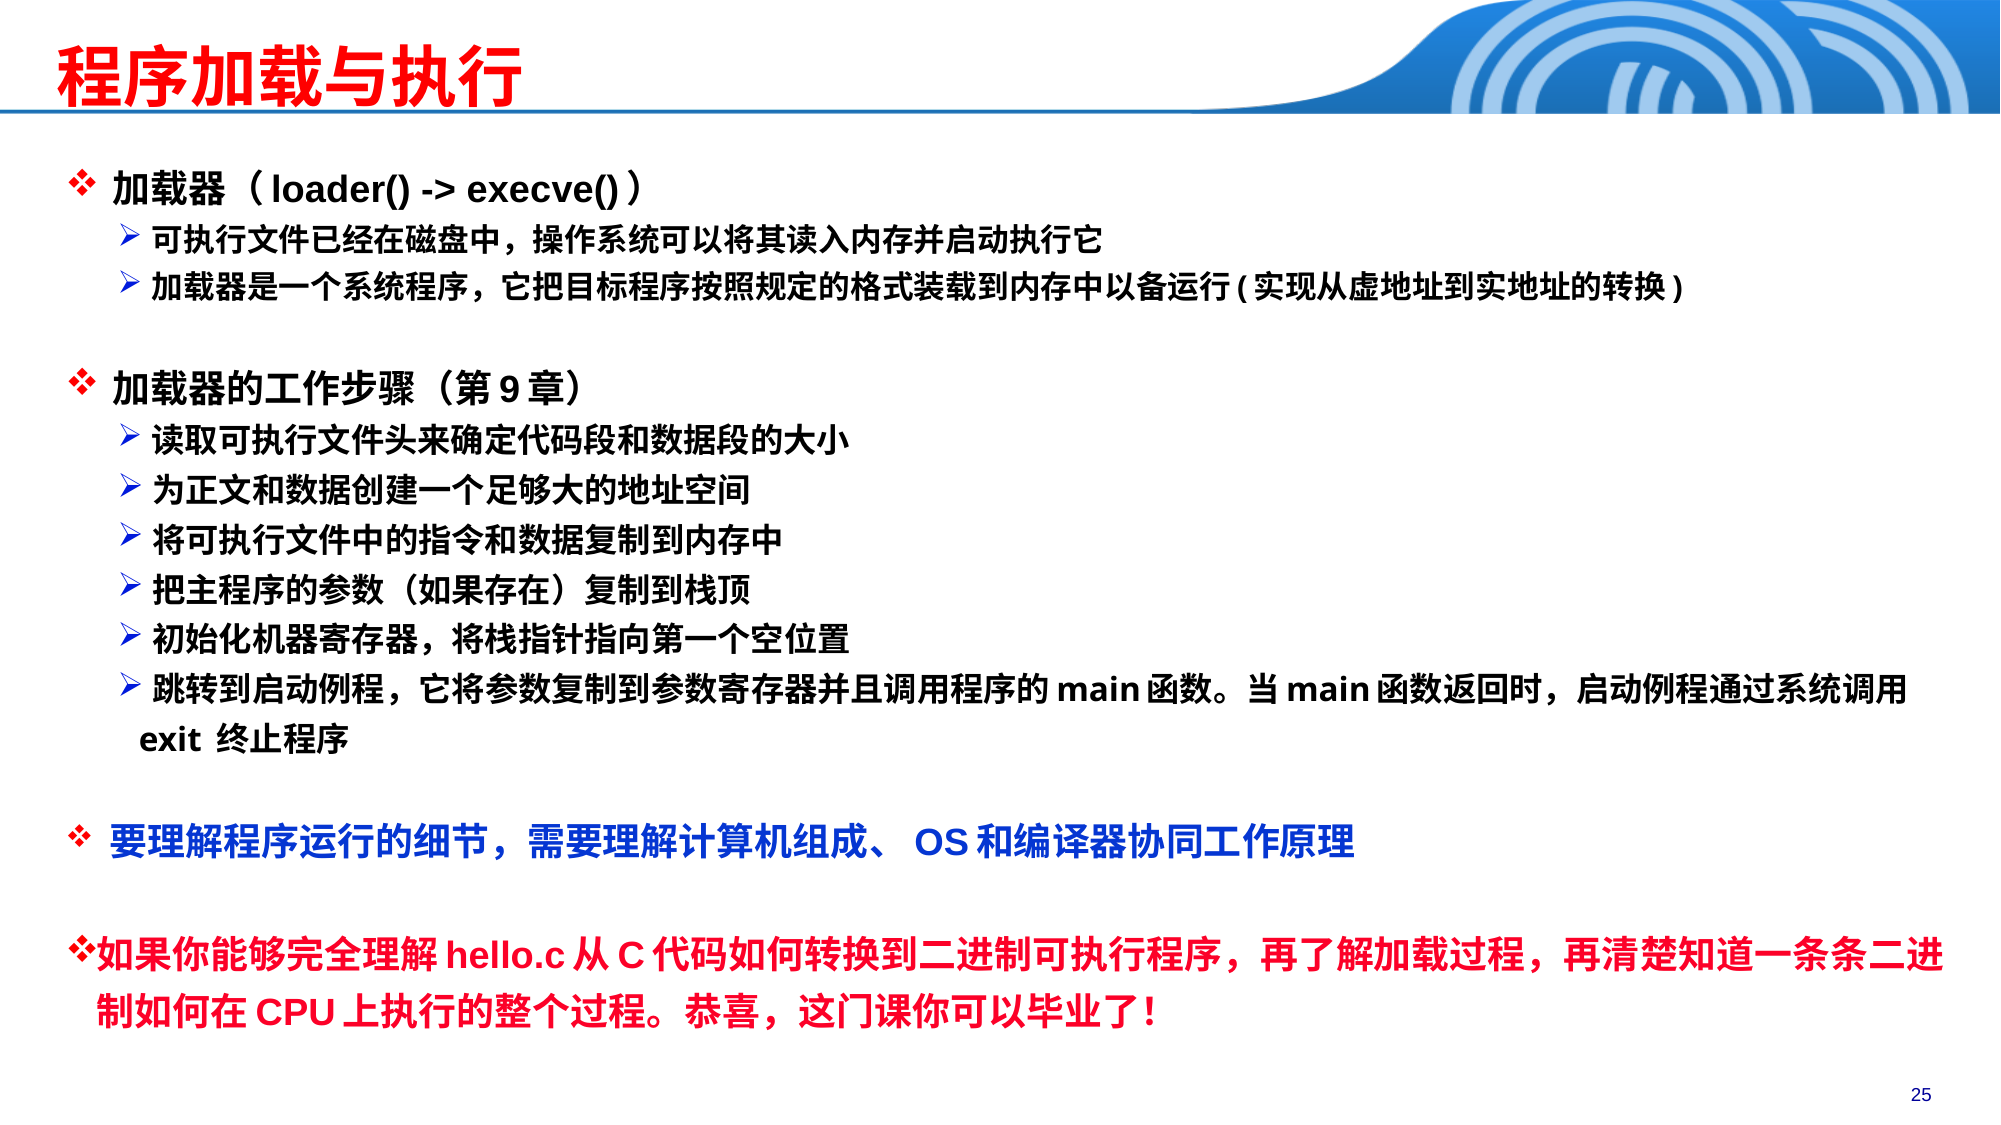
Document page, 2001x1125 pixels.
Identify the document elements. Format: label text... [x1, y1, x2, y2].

title 程序加载与执行 [0, 40, 1202, 113]
list 加载器（loader() -> execve()） 可执行文件已经在磁盘中，操作系统可以将其读入内存并启动执行它 加载器是一个系统程序，它把目标程序按照规定的格式装载到内存中以备运行(实现从虚地址到实地址的转换) 加载器的工作步骤（第9章） 读取可执行文件头来确定代码段和数据段的大小 为正文和数据创建一个足够大的地址空间 将可执行文件中的指令和数据复制到内存中 把主程序的参数（如果存在）复制到栈顶 初始化机器寄存器，将栈指针指向第一个空位置 跳转到启动例程，它将参数复制到参数寄存器并且调用程序的main函数。当main函数返回时，启动例程通过系统调用 exit 终止程序 要理解程序运行的细节，需要理解计算机组成、OS和编译器协同工作原理 如果你能够完全理解hello.c从C代码如何转换到二进制可执行程序，再了解加载过程，再清楚知道一条条二进制如何在CPU上执行的整个过程。恭喜，这门课你可以毕业了！ [54, 148, 1958, 1043]
picture [0, 0, 2000, 114]
